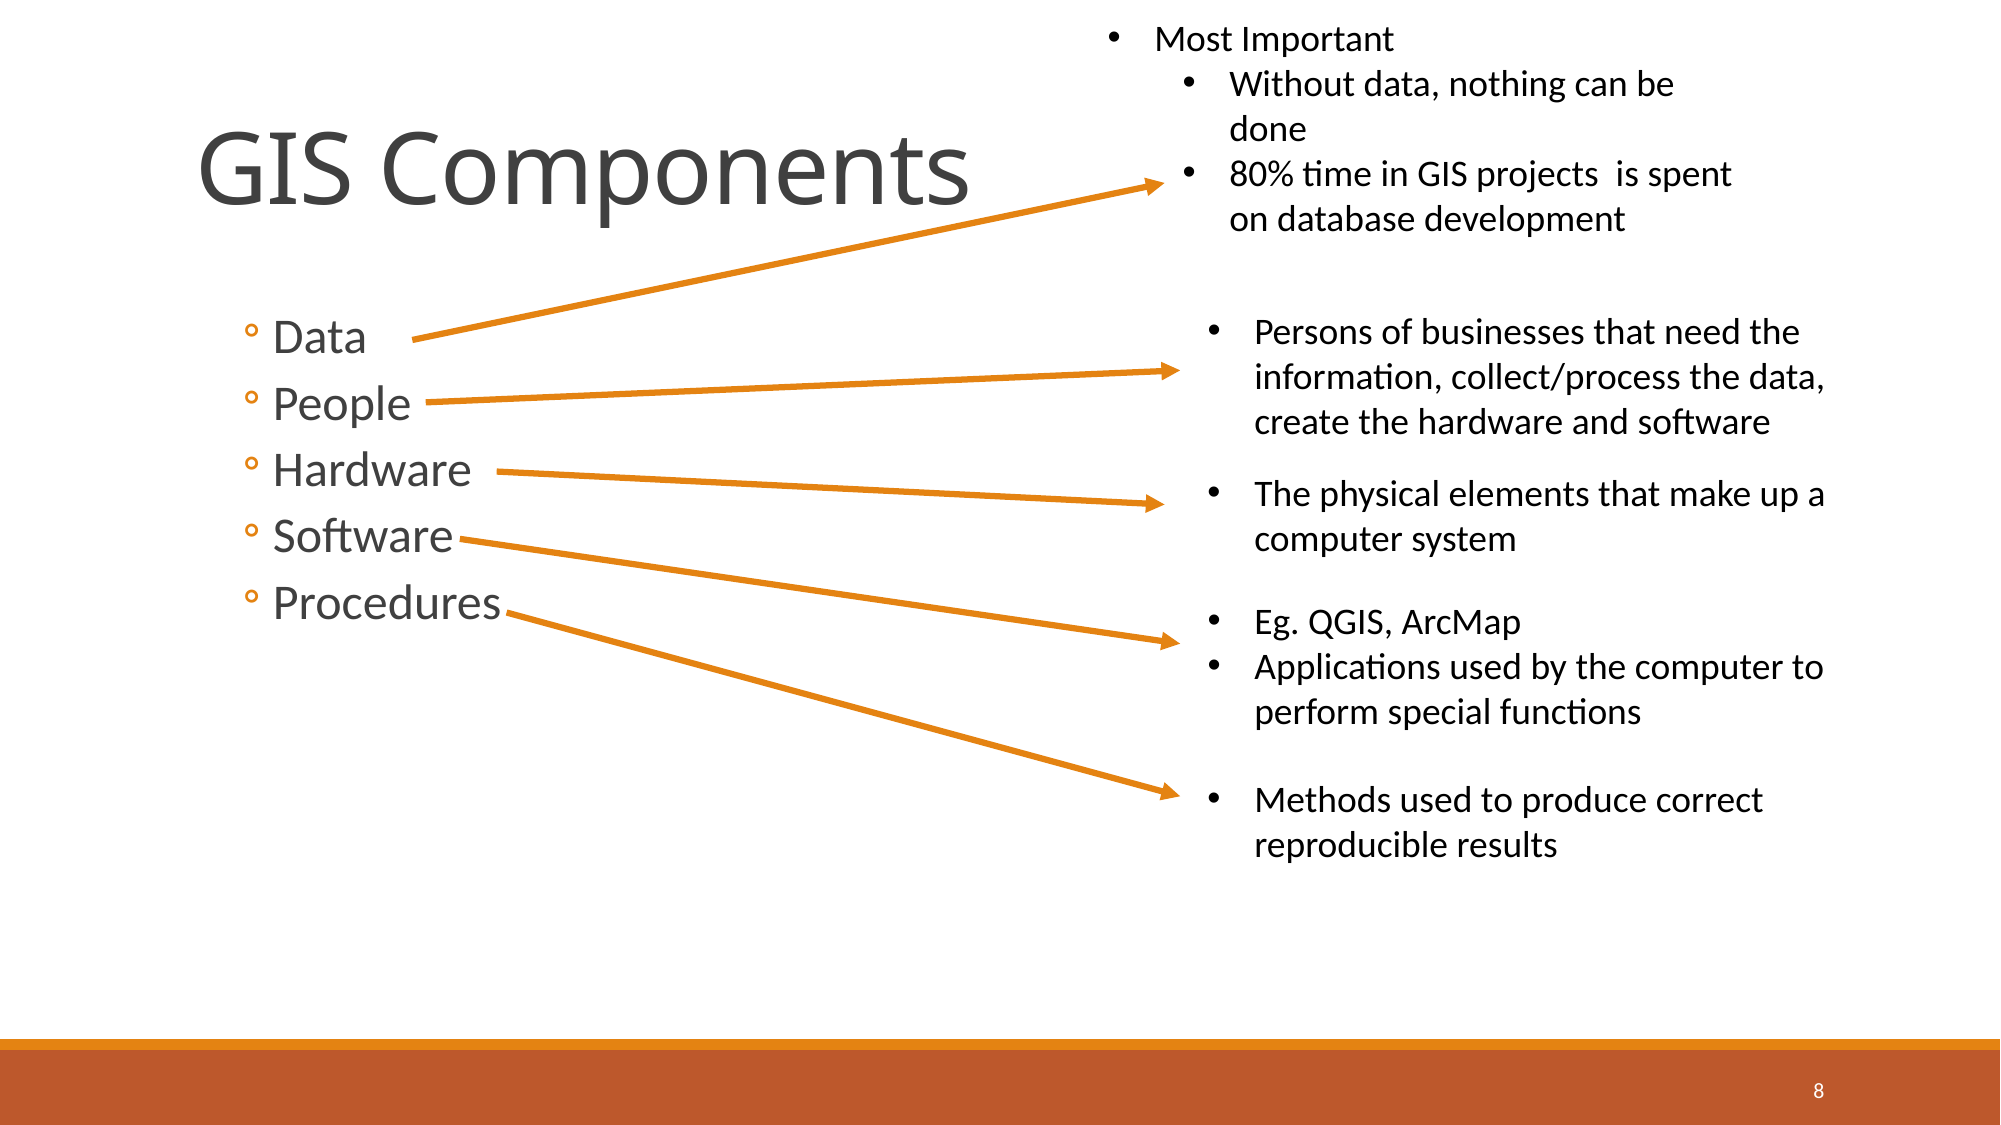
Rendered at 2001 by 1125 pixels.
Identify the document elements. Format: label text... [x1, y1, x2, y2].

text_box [459, 538, 1181, 645]
list Data People Hardware Software Procedures [180, 302, 1830, 963]
text_box Eg. QGIS, ArcMap Applications used by the computer to perform special functions [1192, 589, 1848, 740]
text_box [425, 369, 1181, 403]
slide_number 8 [1624, 1059, 1840, 1120]
title GIS Components [180, 0, 1830, 233]
text_box Most Important Without data, nothing can be done 80% time in GIS projects is spent on database development [1092, 6, 1776, 292]
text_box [411, 182, 1166, 341]
text_box The physical elements that make up a computer system [1192, 461, 1900, 567]
text_box Methods used to produce correct reproducible results [1192, 767, 1831, 872]
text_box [505, 612, 1181, 797]
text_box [496, 470, 1166, 505]
text_box Persons of businesses that need the information, collect/process the data, create the hardware and software [1192, 299, 1888, 450]
